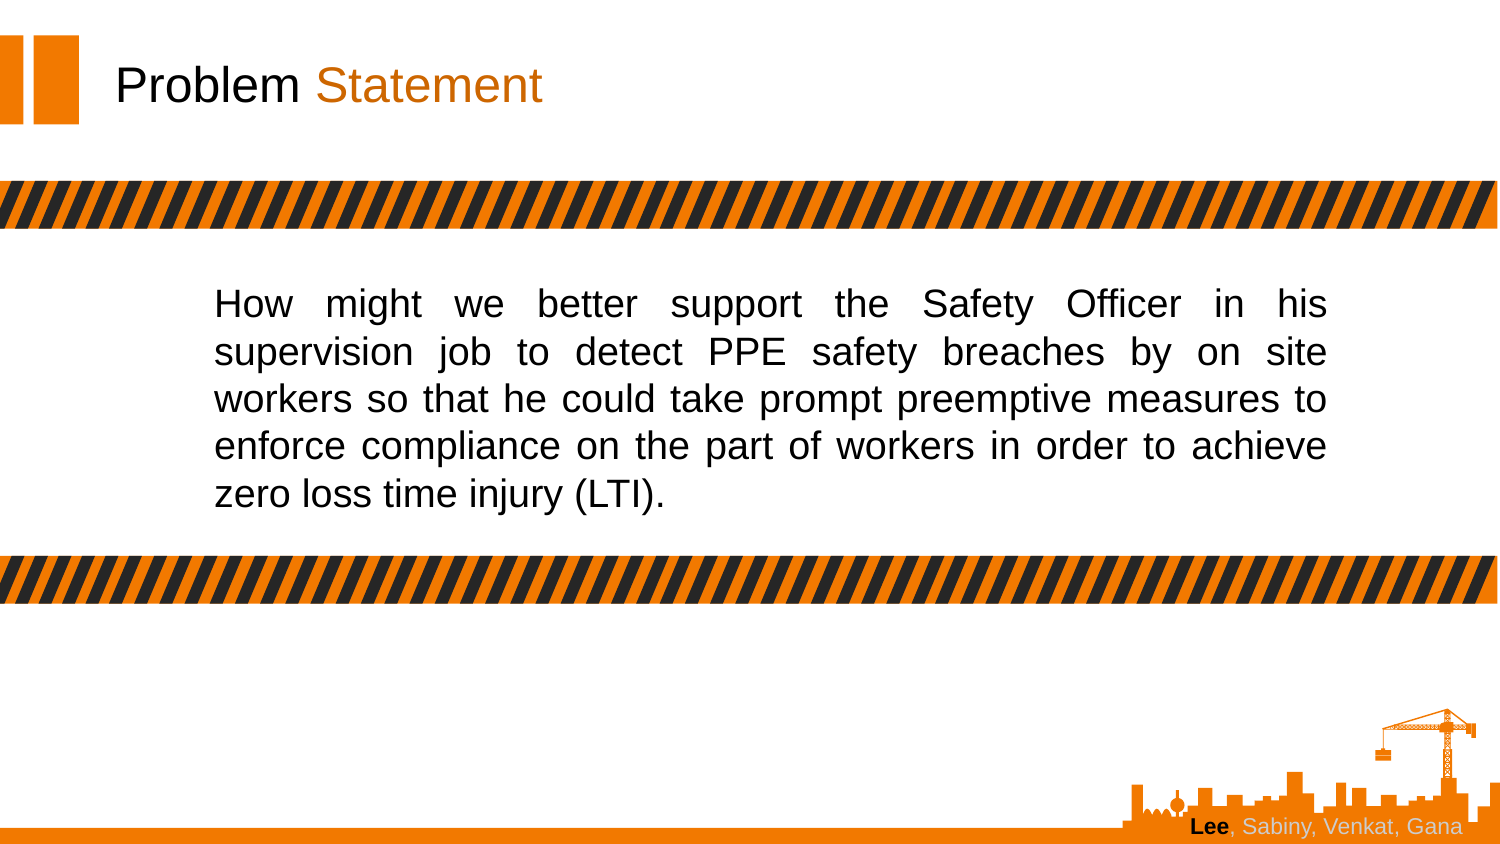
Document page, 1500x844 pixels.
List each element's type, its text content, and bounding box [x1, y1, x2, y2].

text_box Problem Statement [99, 37, 931, 128]
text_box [0, 180, 1498, 229]
text_box How might we better support the Safety Officer in his supervision job to detect PPE safety breaches by on site workers so that he could take prompt preemptive measures to enforce compliance on the part of workers in order to achieve zero loss time injury (LTI). [124, 262, 1344, 531]
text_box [0, 555, 1498, 604]
text_box Lee, Sabiny, Venkat, Gana [1174, 797, 1484, 844]
